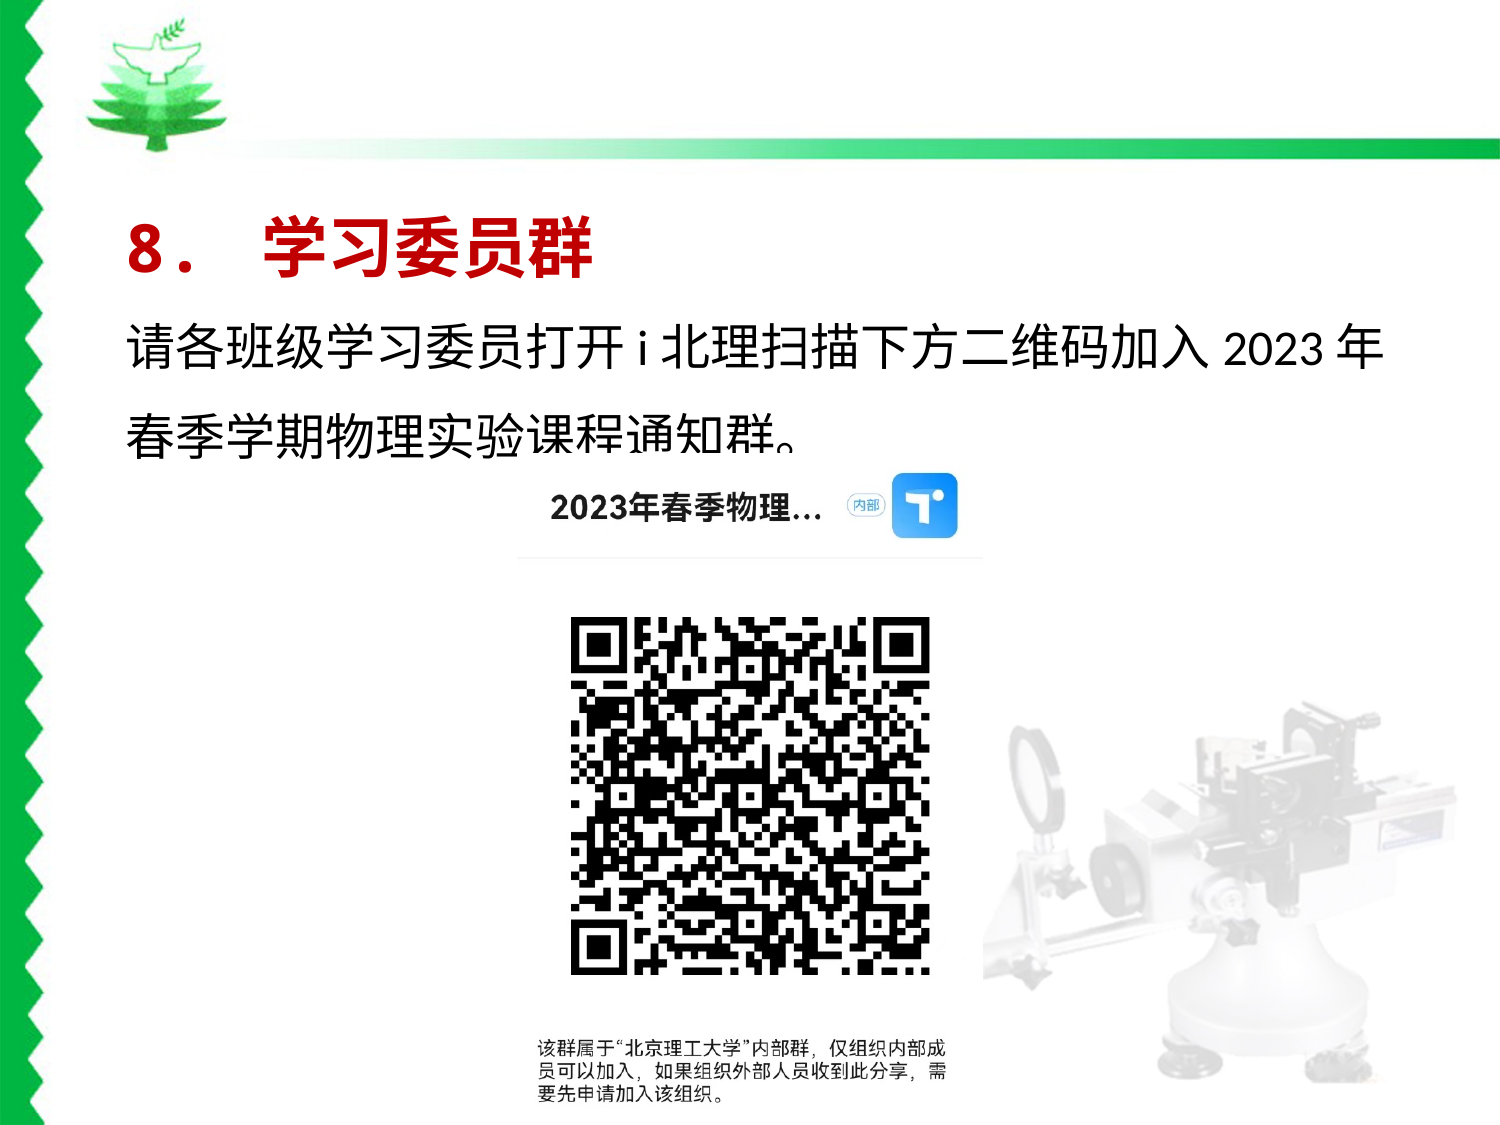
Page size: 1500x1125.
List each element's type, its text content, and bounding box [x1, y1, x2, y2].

picture [0, 0, 1500, 1125]
text_box 8. 学习委员群 请各班级学习委员打开i北理扫描下方二维码加入2023年春季学期物理实验课程通知群。 [110, 198, 1449, 473]
